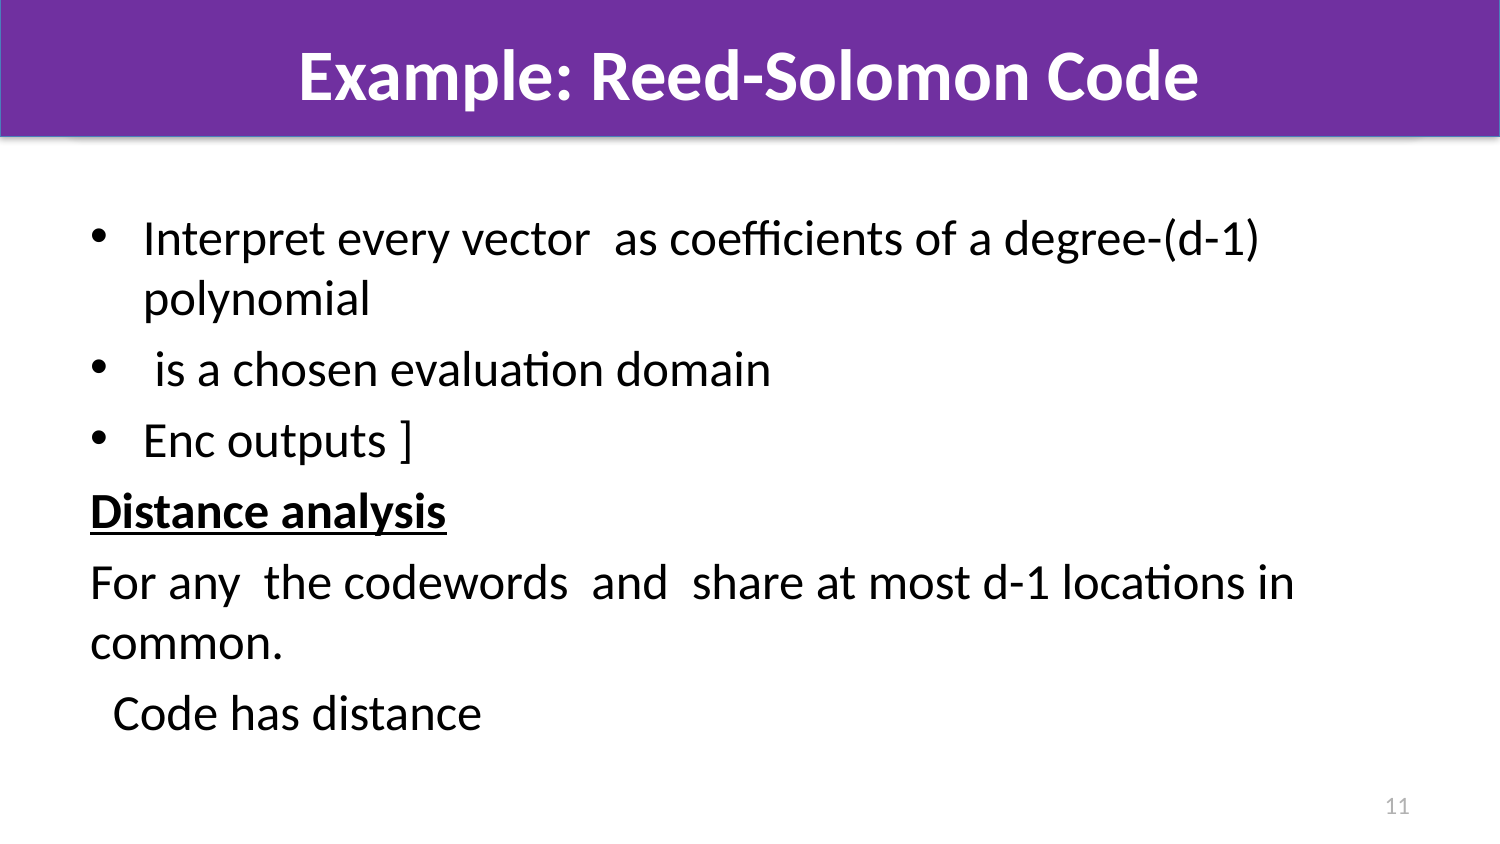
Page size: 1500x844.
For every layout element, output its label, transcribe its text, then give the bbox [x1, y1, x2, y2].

title Example: Reed-Solomon Code [75, 20, 1425, 123]
slide_number 11 [1074, 782, 1425, 828]
